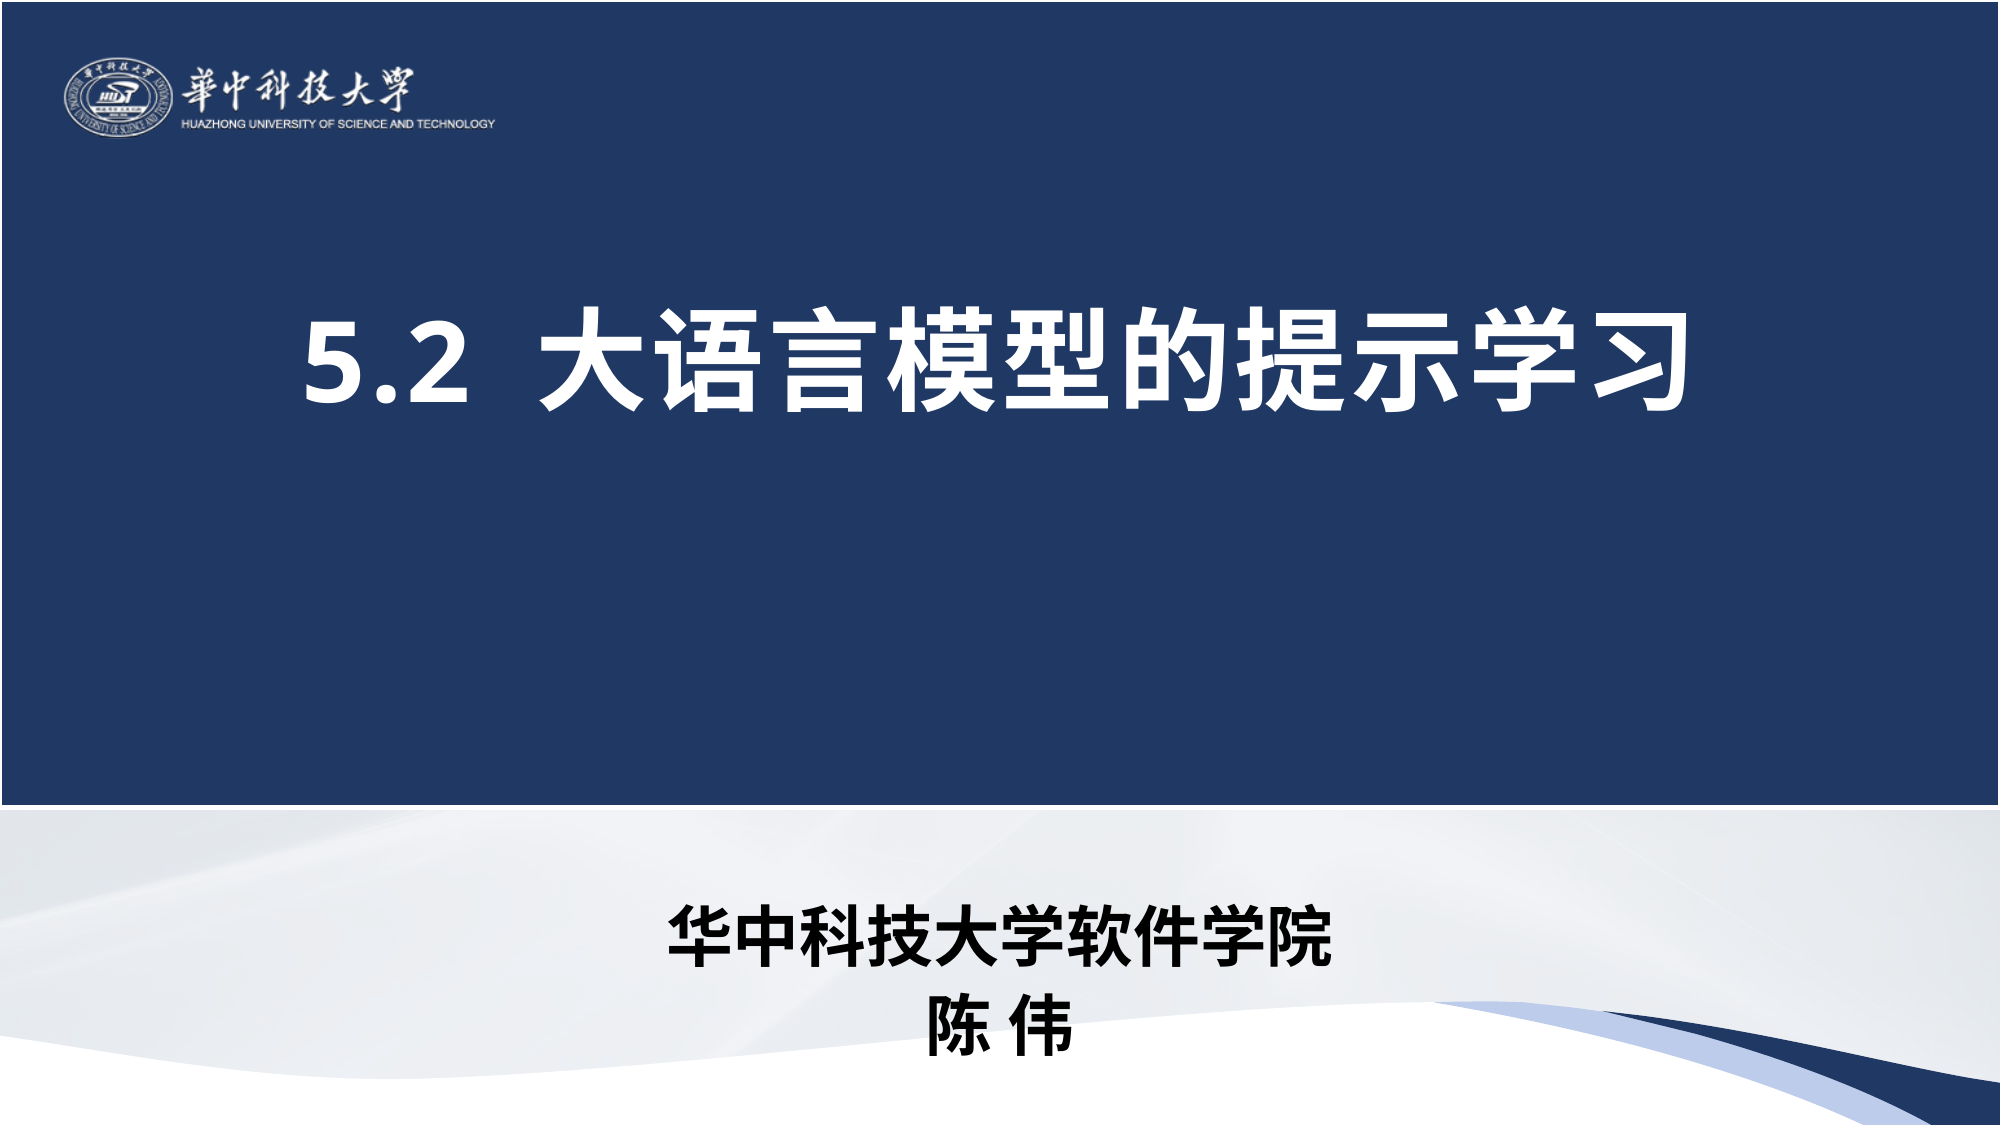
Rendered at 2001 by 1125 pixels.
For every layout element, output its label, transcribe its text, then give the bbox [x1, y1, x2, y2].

text_box [0, 0, 2000, 808]
text_box 5.2 大语言模型的提示学习 [166, 298, 1834, 435]
text_box 华中科技大学软件学院 陈 伟 [500, 896, 1500, 1073]
picture [59, 50, 526, 145]
